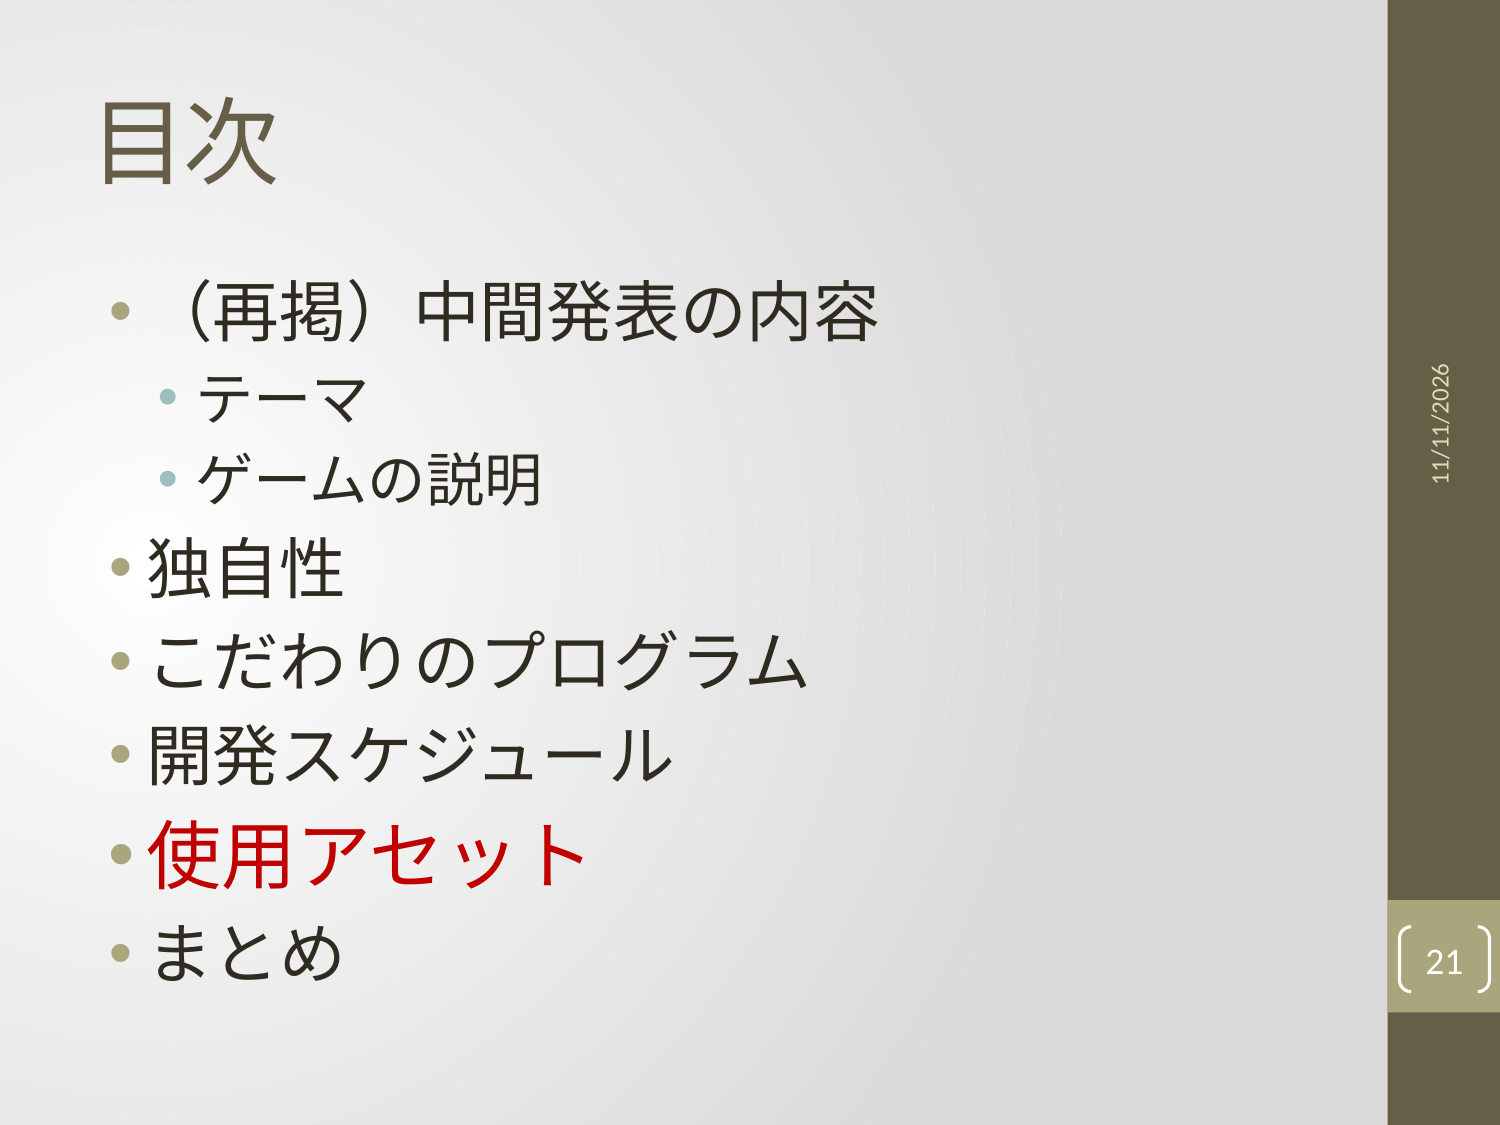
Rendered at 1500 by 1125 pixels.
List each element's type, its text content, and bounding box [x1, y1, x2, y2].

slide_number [1408, 100, 1469, 501]
title 目次 [75, 45, 1325, 233]
slide_number 21 [1397, 925, 1492, 994]
list （再掲）中間発表の内容 テーマ ゲームの説明 独自性 こだわりのプログラム 開発スケジュール 使用アセット まとめ [75, 262, 1325, 1050]
